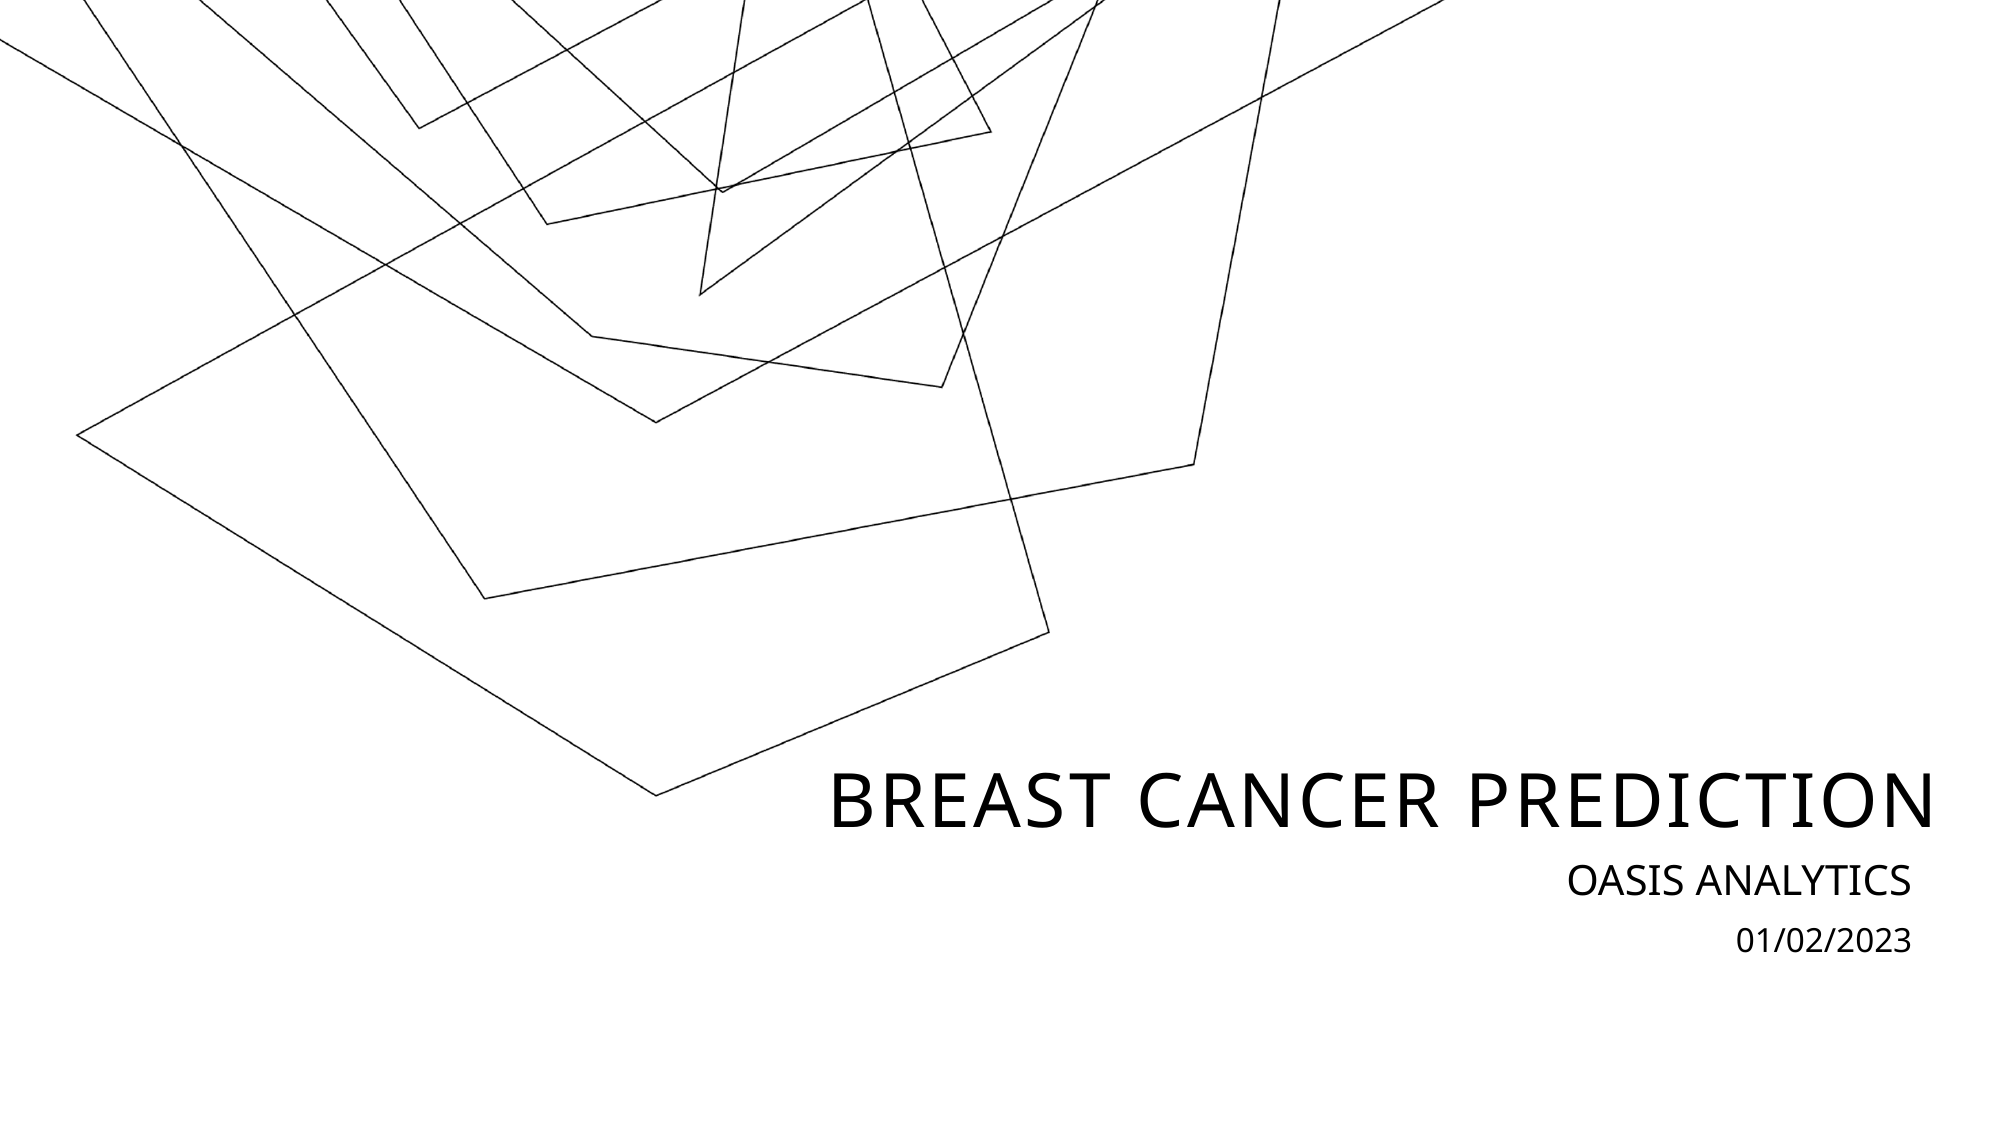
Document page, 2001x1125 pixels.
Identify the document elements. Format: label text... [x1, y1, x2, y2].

picture [0, 0, 1557, 830]
title Breast Cancer Prediction [781, 667, 1955, 852]
subtitle OASIS ANALYTICS [1052, 851, 1928, 917]
text_box 01/02/2023 [1084, 916, 1928, 982]
